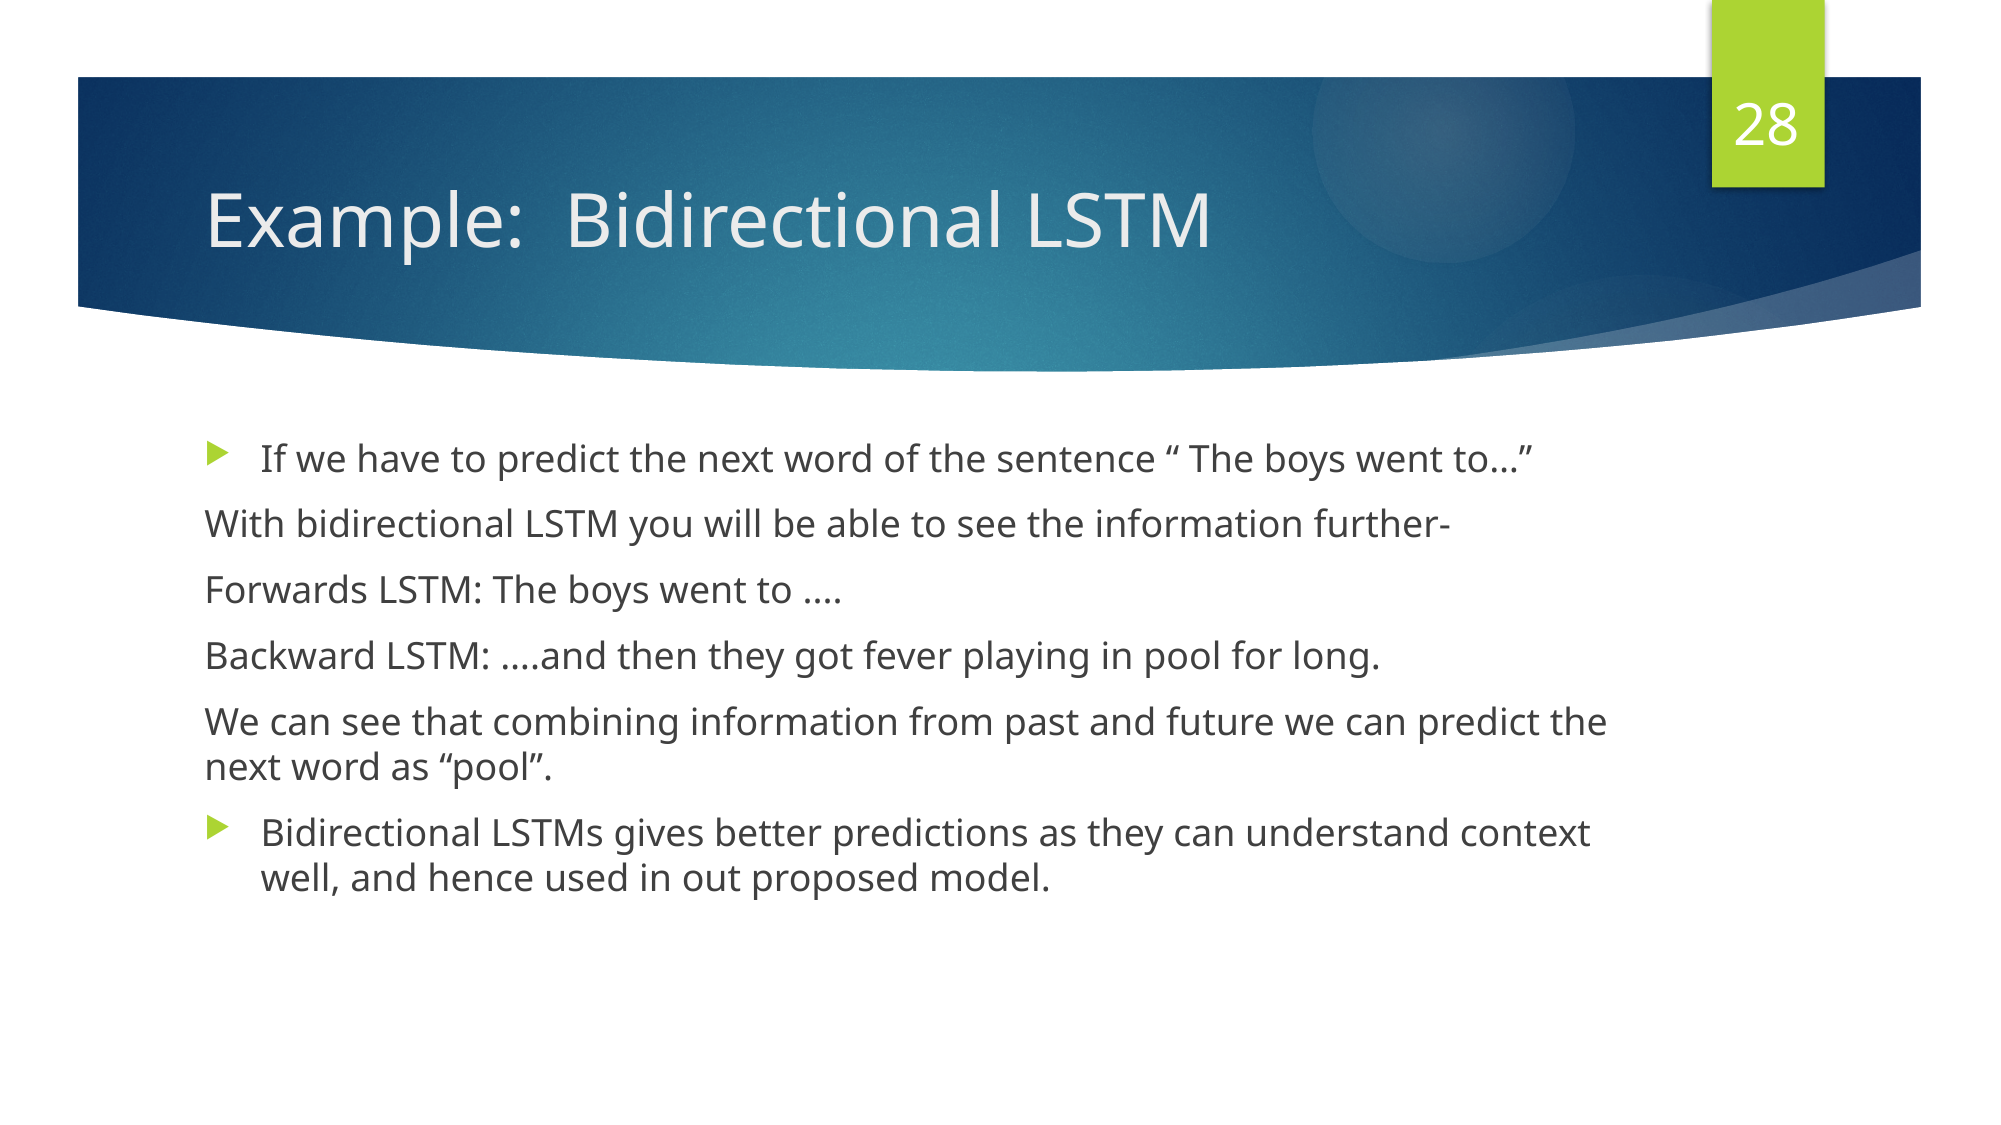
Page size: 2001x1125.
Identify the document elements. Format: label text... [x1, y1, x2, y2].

list If we have to predict the next word of the sentence “ The boys went to…” With bidirectional LSTM you will be able to see the information further- Forwards LSTM: The boys went to .... Backward LSTM: ….and then they got fever playing in pool for long. We can see that combining information from past and future we can predict the next word as “pool”. Bidirectional LSTMs gives better predictions as they can understand context well, and hence used in out proposed model. [189, 427, 1627, 988]
slide_number 28 [1698, 48, 1836, 175]
title Example: Bidirectional LSTM [189, 159, 1627, 276]
